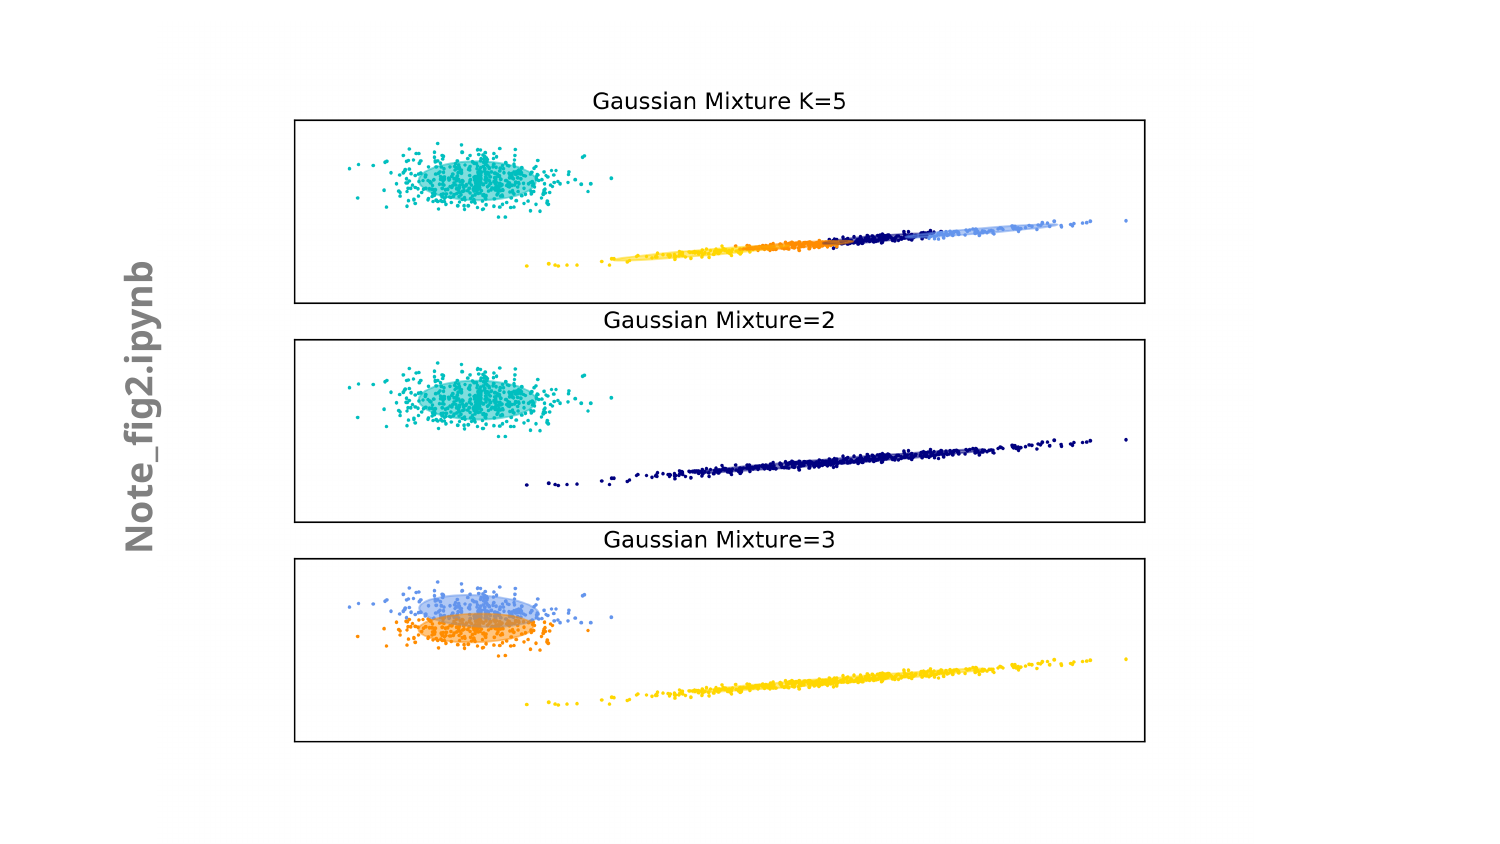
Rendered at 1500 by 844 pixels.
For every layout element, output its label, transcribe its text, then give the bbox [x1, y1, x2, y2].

picture [156, 21, 1254, 844]
text_box Note_fig2.ipynb [93, 179, 151, 645]
